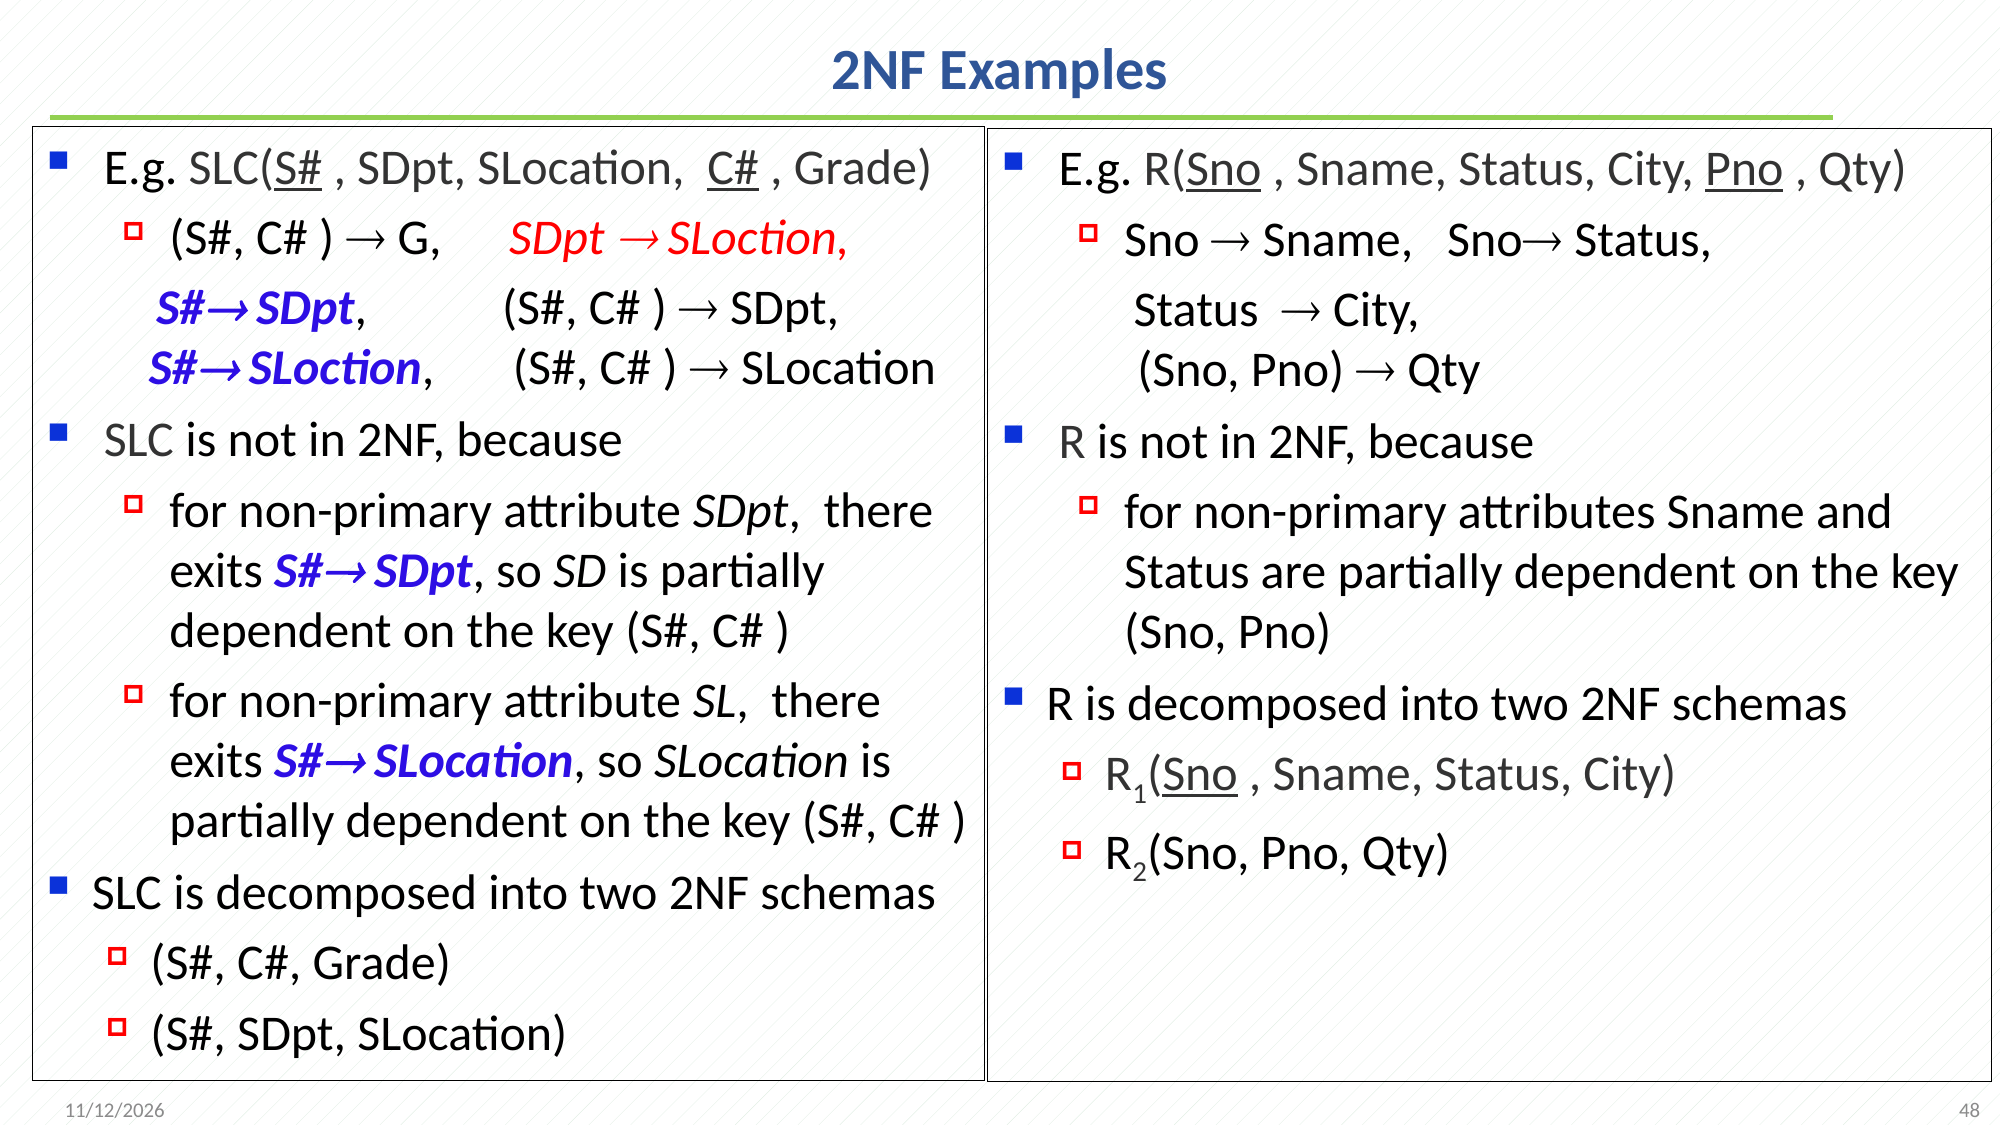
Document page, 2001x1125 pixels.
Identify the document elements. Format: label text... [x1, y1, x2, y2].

title 2NF Examples [50, 13, 1949, 129]
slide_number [49, 1079, 500, 1125]
text_box E.g. R(Sno , Sname, Status, City, Pno , Qty) Sno  Sname, Sno Status, Status  City, (Sno, Pno)  Qty R is not in 2NF, because for non-primary attributes Sname and Status are partially dependent on the key (Sno, Pno) R is decomposed into two 2NF schemas R1(Sno , Sname, Status, City) R2(Sno, Pno, Qty) [987, 128, 1992, 1082]
list E.g. SLC(S# , SDpt, SLocation, C# , Grade) (S#, C# )  G, SDpt  SLoction, S# SDpt, (S#, C# )  SDpt, S# SLoction, (S#, C# )  SLocation SLC is not in 2NF, because for non-primary attribute SDpt, there exits S# SDpt, so SD is partially dependent on the key (S#, C# ) for non-primary attribute SL, there exits S# SLocation, so SLocation is partially dependent on the key (S#, C# ) SLC is decomposed into two 2NF schemas (S#, C#, Grade) (S#, SDpt, SLocation) [32, 126, 985, 1081]
slide_number 48 [1545, 1079, 1996, 1125]
